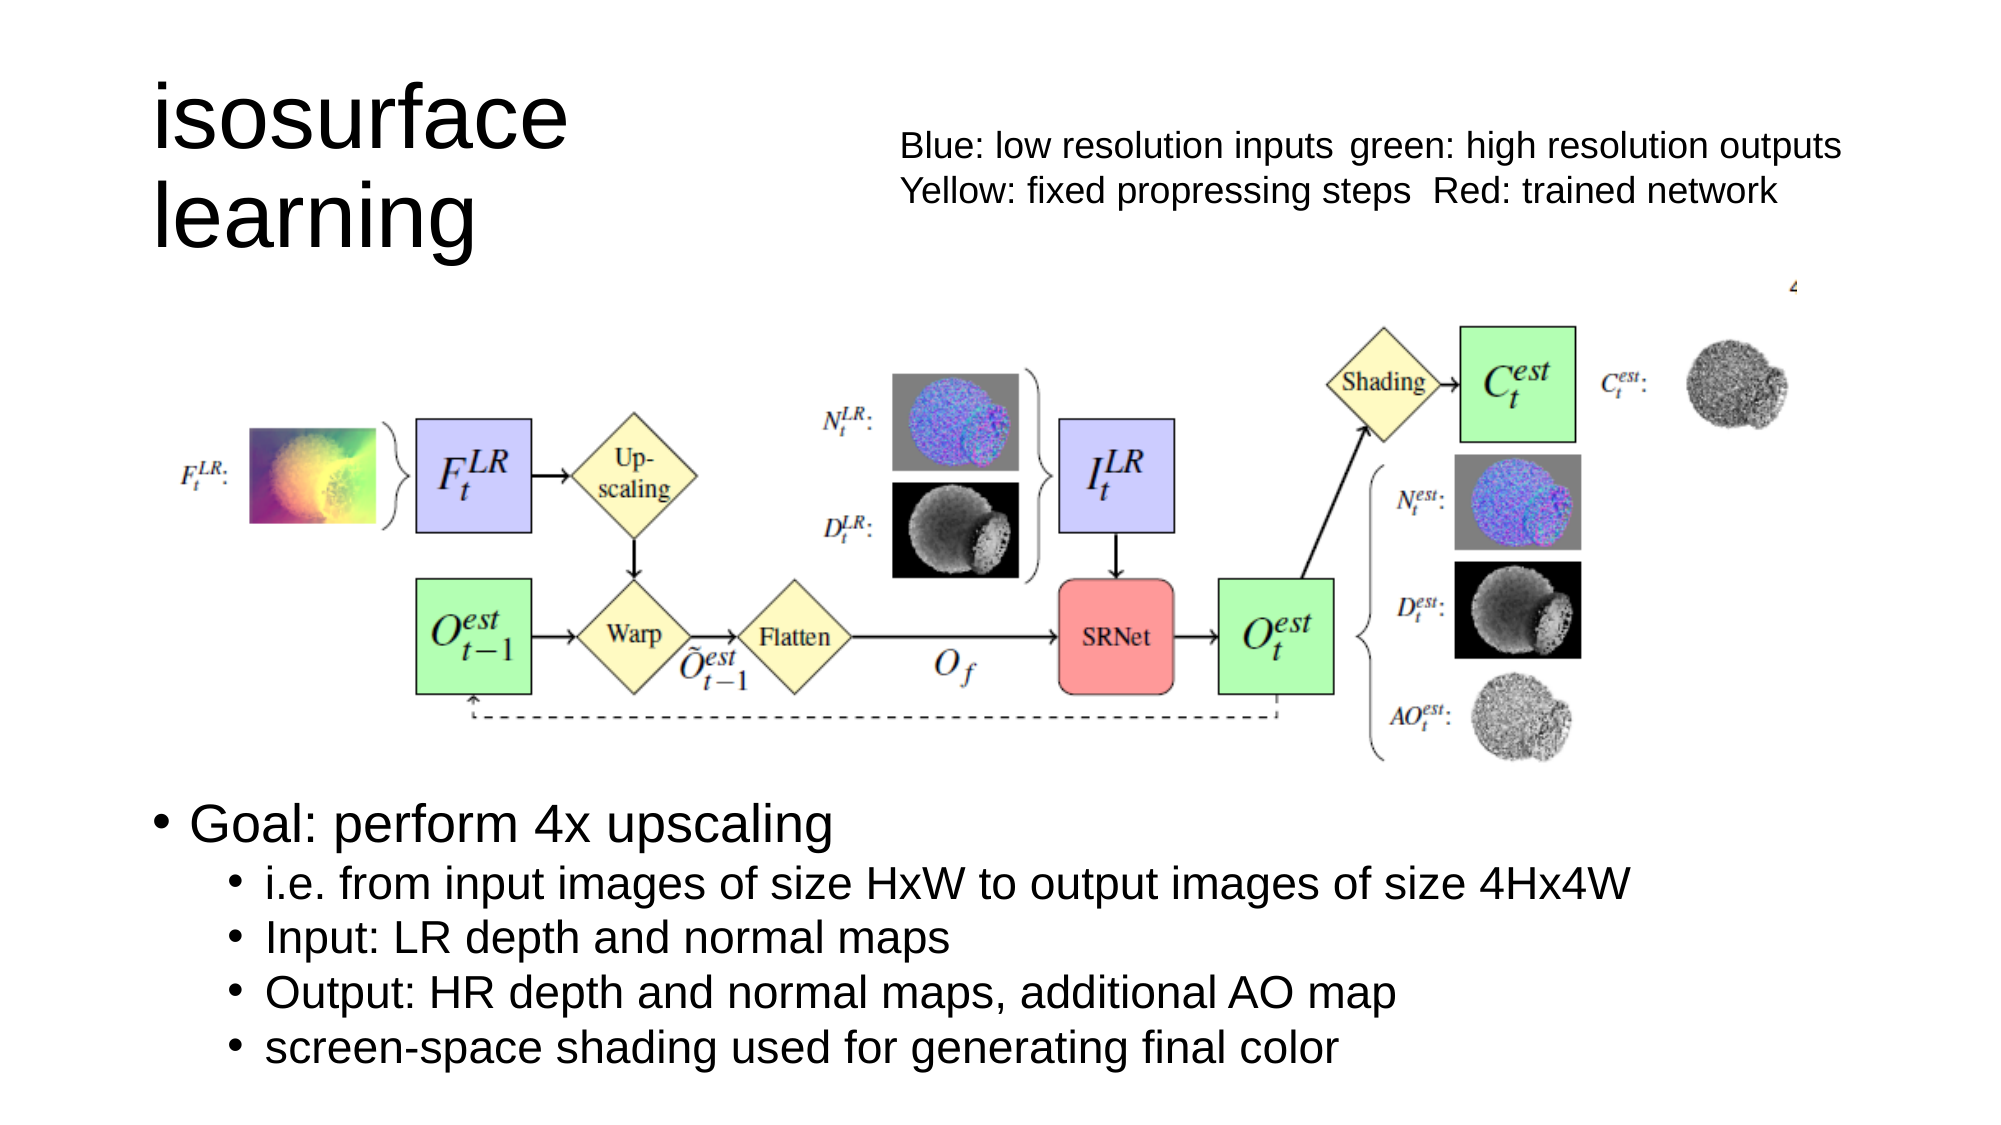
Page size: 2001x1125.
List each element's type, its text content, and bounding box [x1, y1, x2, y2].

text_box Goal: perform 4x upscaling i.e. from input images of size HxW to output images of size 4Hx4W Input: LR depth and normal maps Output: HR depth and normal maps, additional AO map screen-space shading used for generating final color [137, 794, 1863, 1097]
text_box Blue: low resolution inputs green: high resolution outputs Yellow: fixed propressing steps Red: trained network [884, 113, 1943, 219]
title isosurface learning [137, 59, 914, 278]
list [155, 267, 1798, 781]
